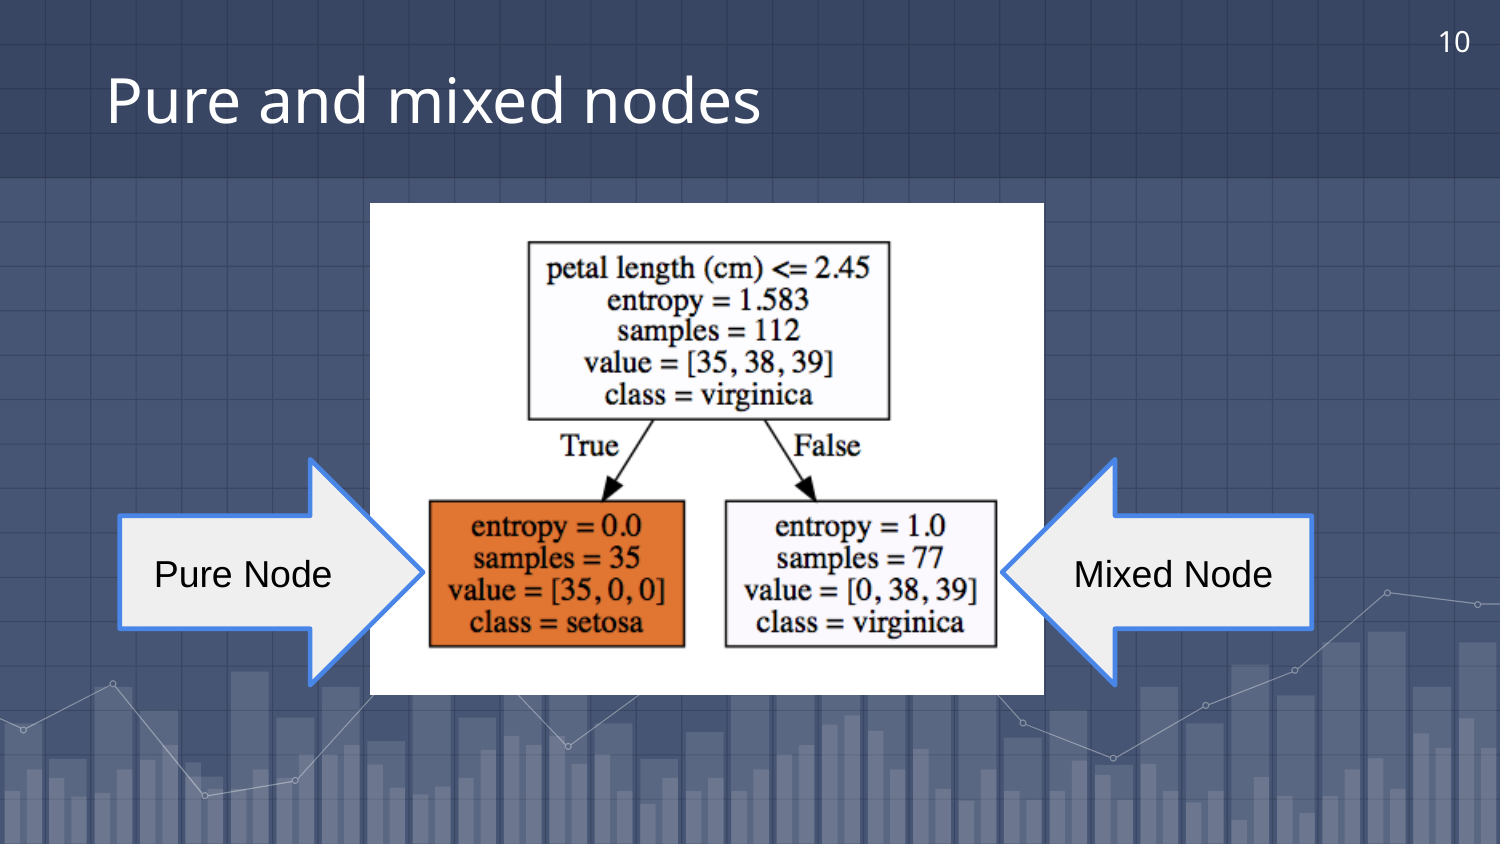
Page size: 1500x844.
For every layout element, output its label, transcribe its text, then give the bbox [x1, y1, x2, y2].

text_box Mixed Node [1048, 459, 1312, 686]
slide_number ‹#› [1408, 0, 1500, 88]
picture [370, 203, 1045, 695]
list Pure and mixed nodes [90, 46, 1410, 151]
text_box Pure Node [119, 459, 365, 686]
